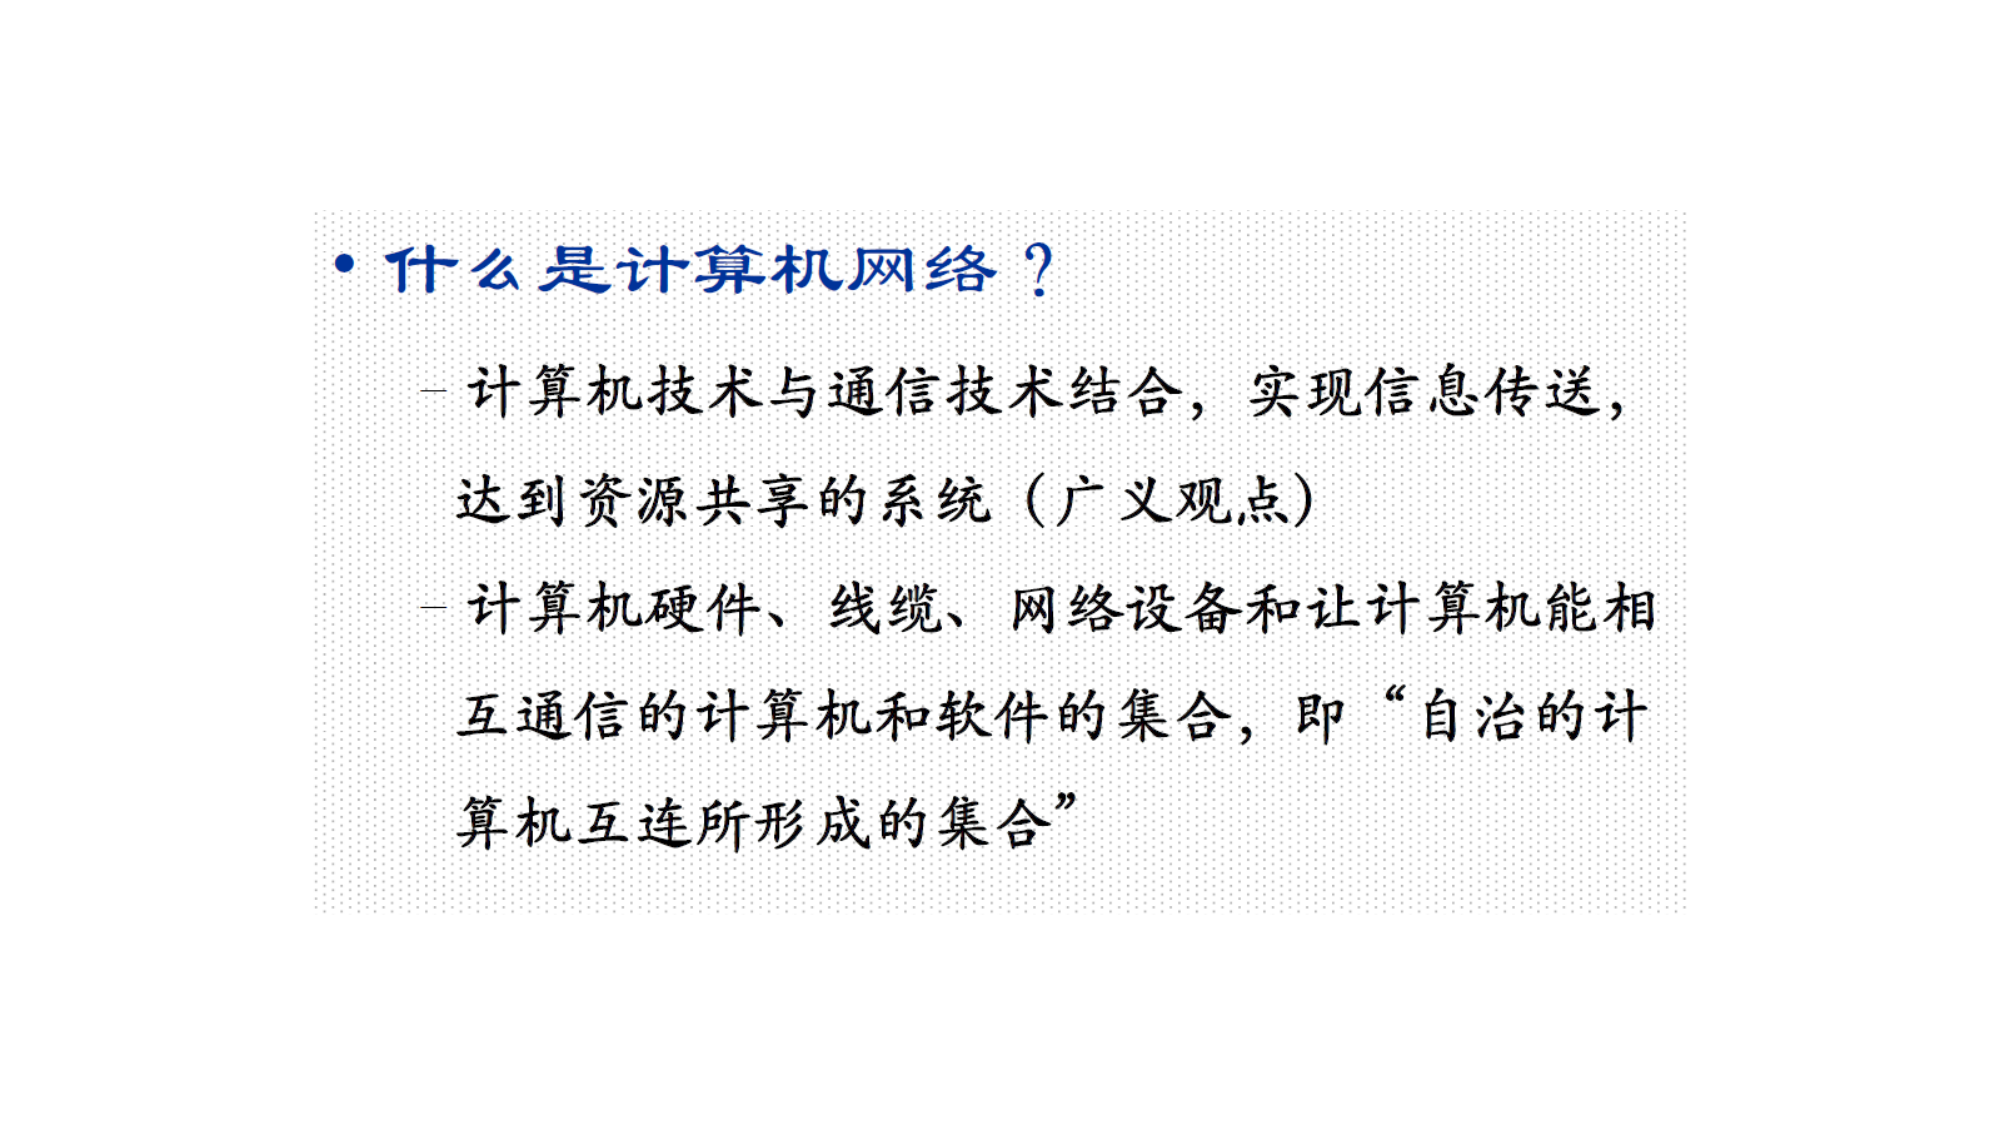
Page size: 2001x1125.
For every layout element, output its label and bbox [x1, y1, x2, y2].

picture [309, 210, 1690, 915]
